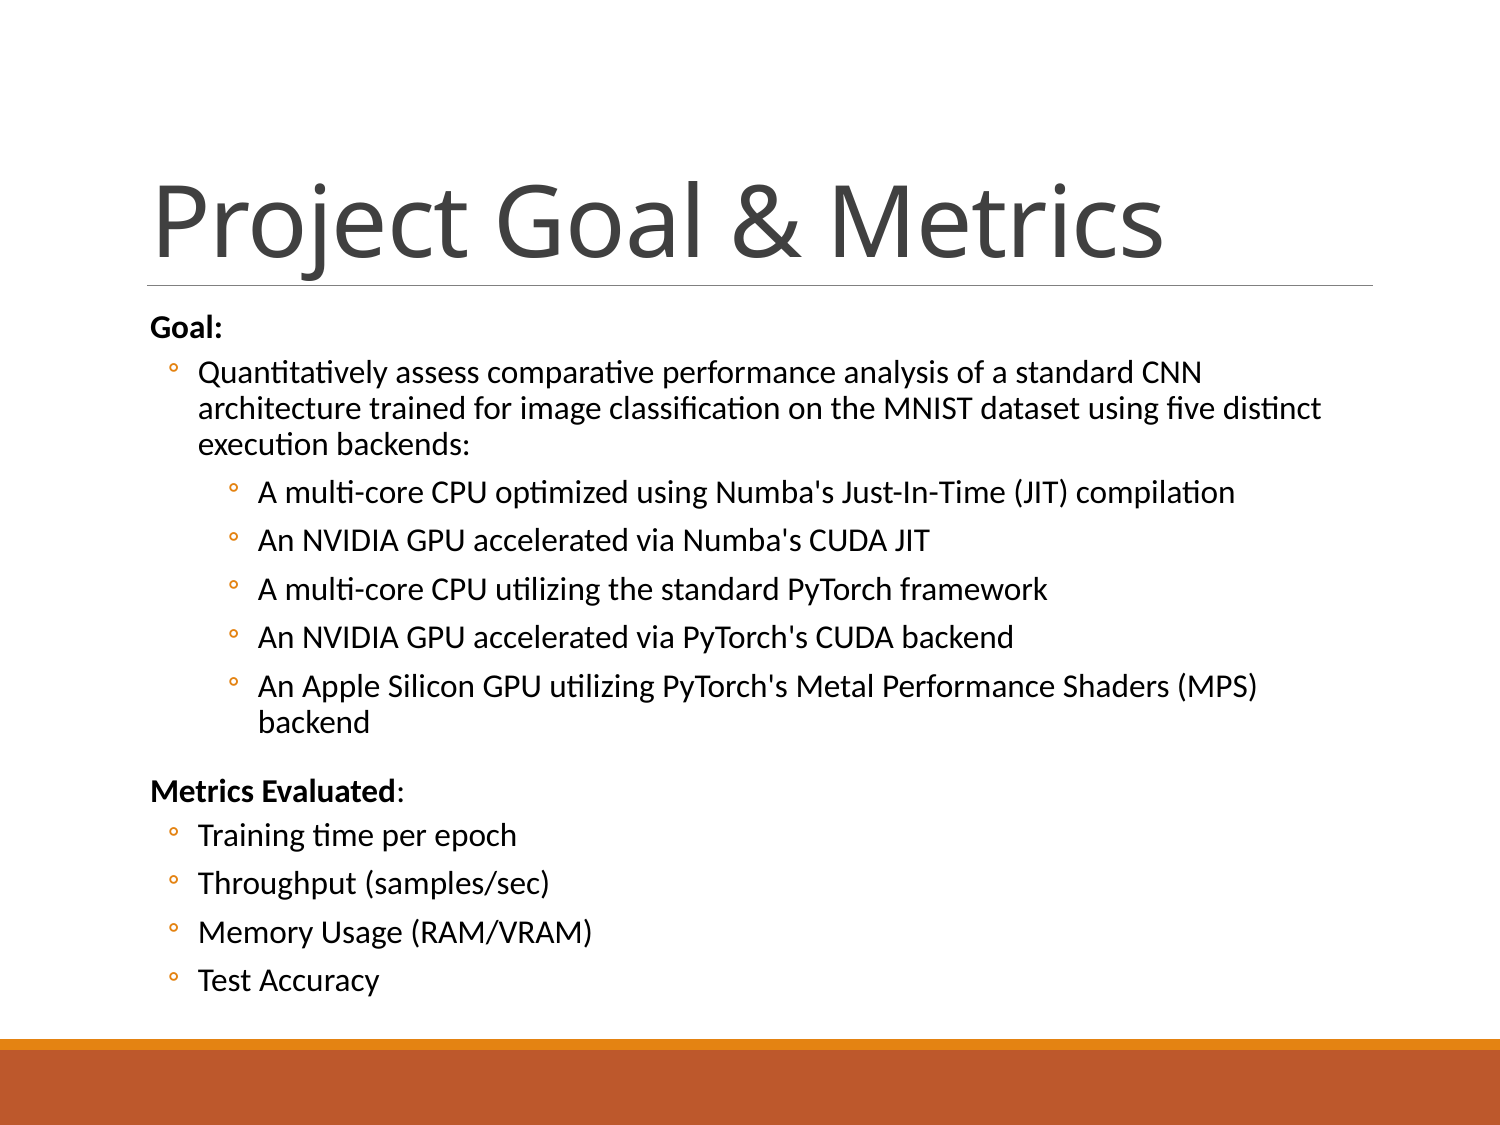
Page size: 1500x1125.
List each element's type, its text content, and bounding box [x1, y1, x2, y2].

list Goal: Quantitatively assess comparative performance analysis of a standard CNN architecture trained for image classification on the MNIST dataset using five distinct execution backends: A multi-core CPU optimized using Numba's Just-In-Time (JIT) compilation An NVIDIA GPU accelerated via Numba's CUDA JIT A multi-core CPU utilizing the standard PyTorch framework An NVIDIA GPU accelerated via PyTorch's CUDA backend An Apple Silicon GPU utilizing PyTorch's Metal Performance Shaders (MPS) backend Metrics Evaluated: Training time per epoch Throughput (samples/sec) Memory Usage (RAM/VRAM) Test Accuracy [135, 302, 1373, 963]
title Project Goal & Metrics [135, 47, 1425, 285]
